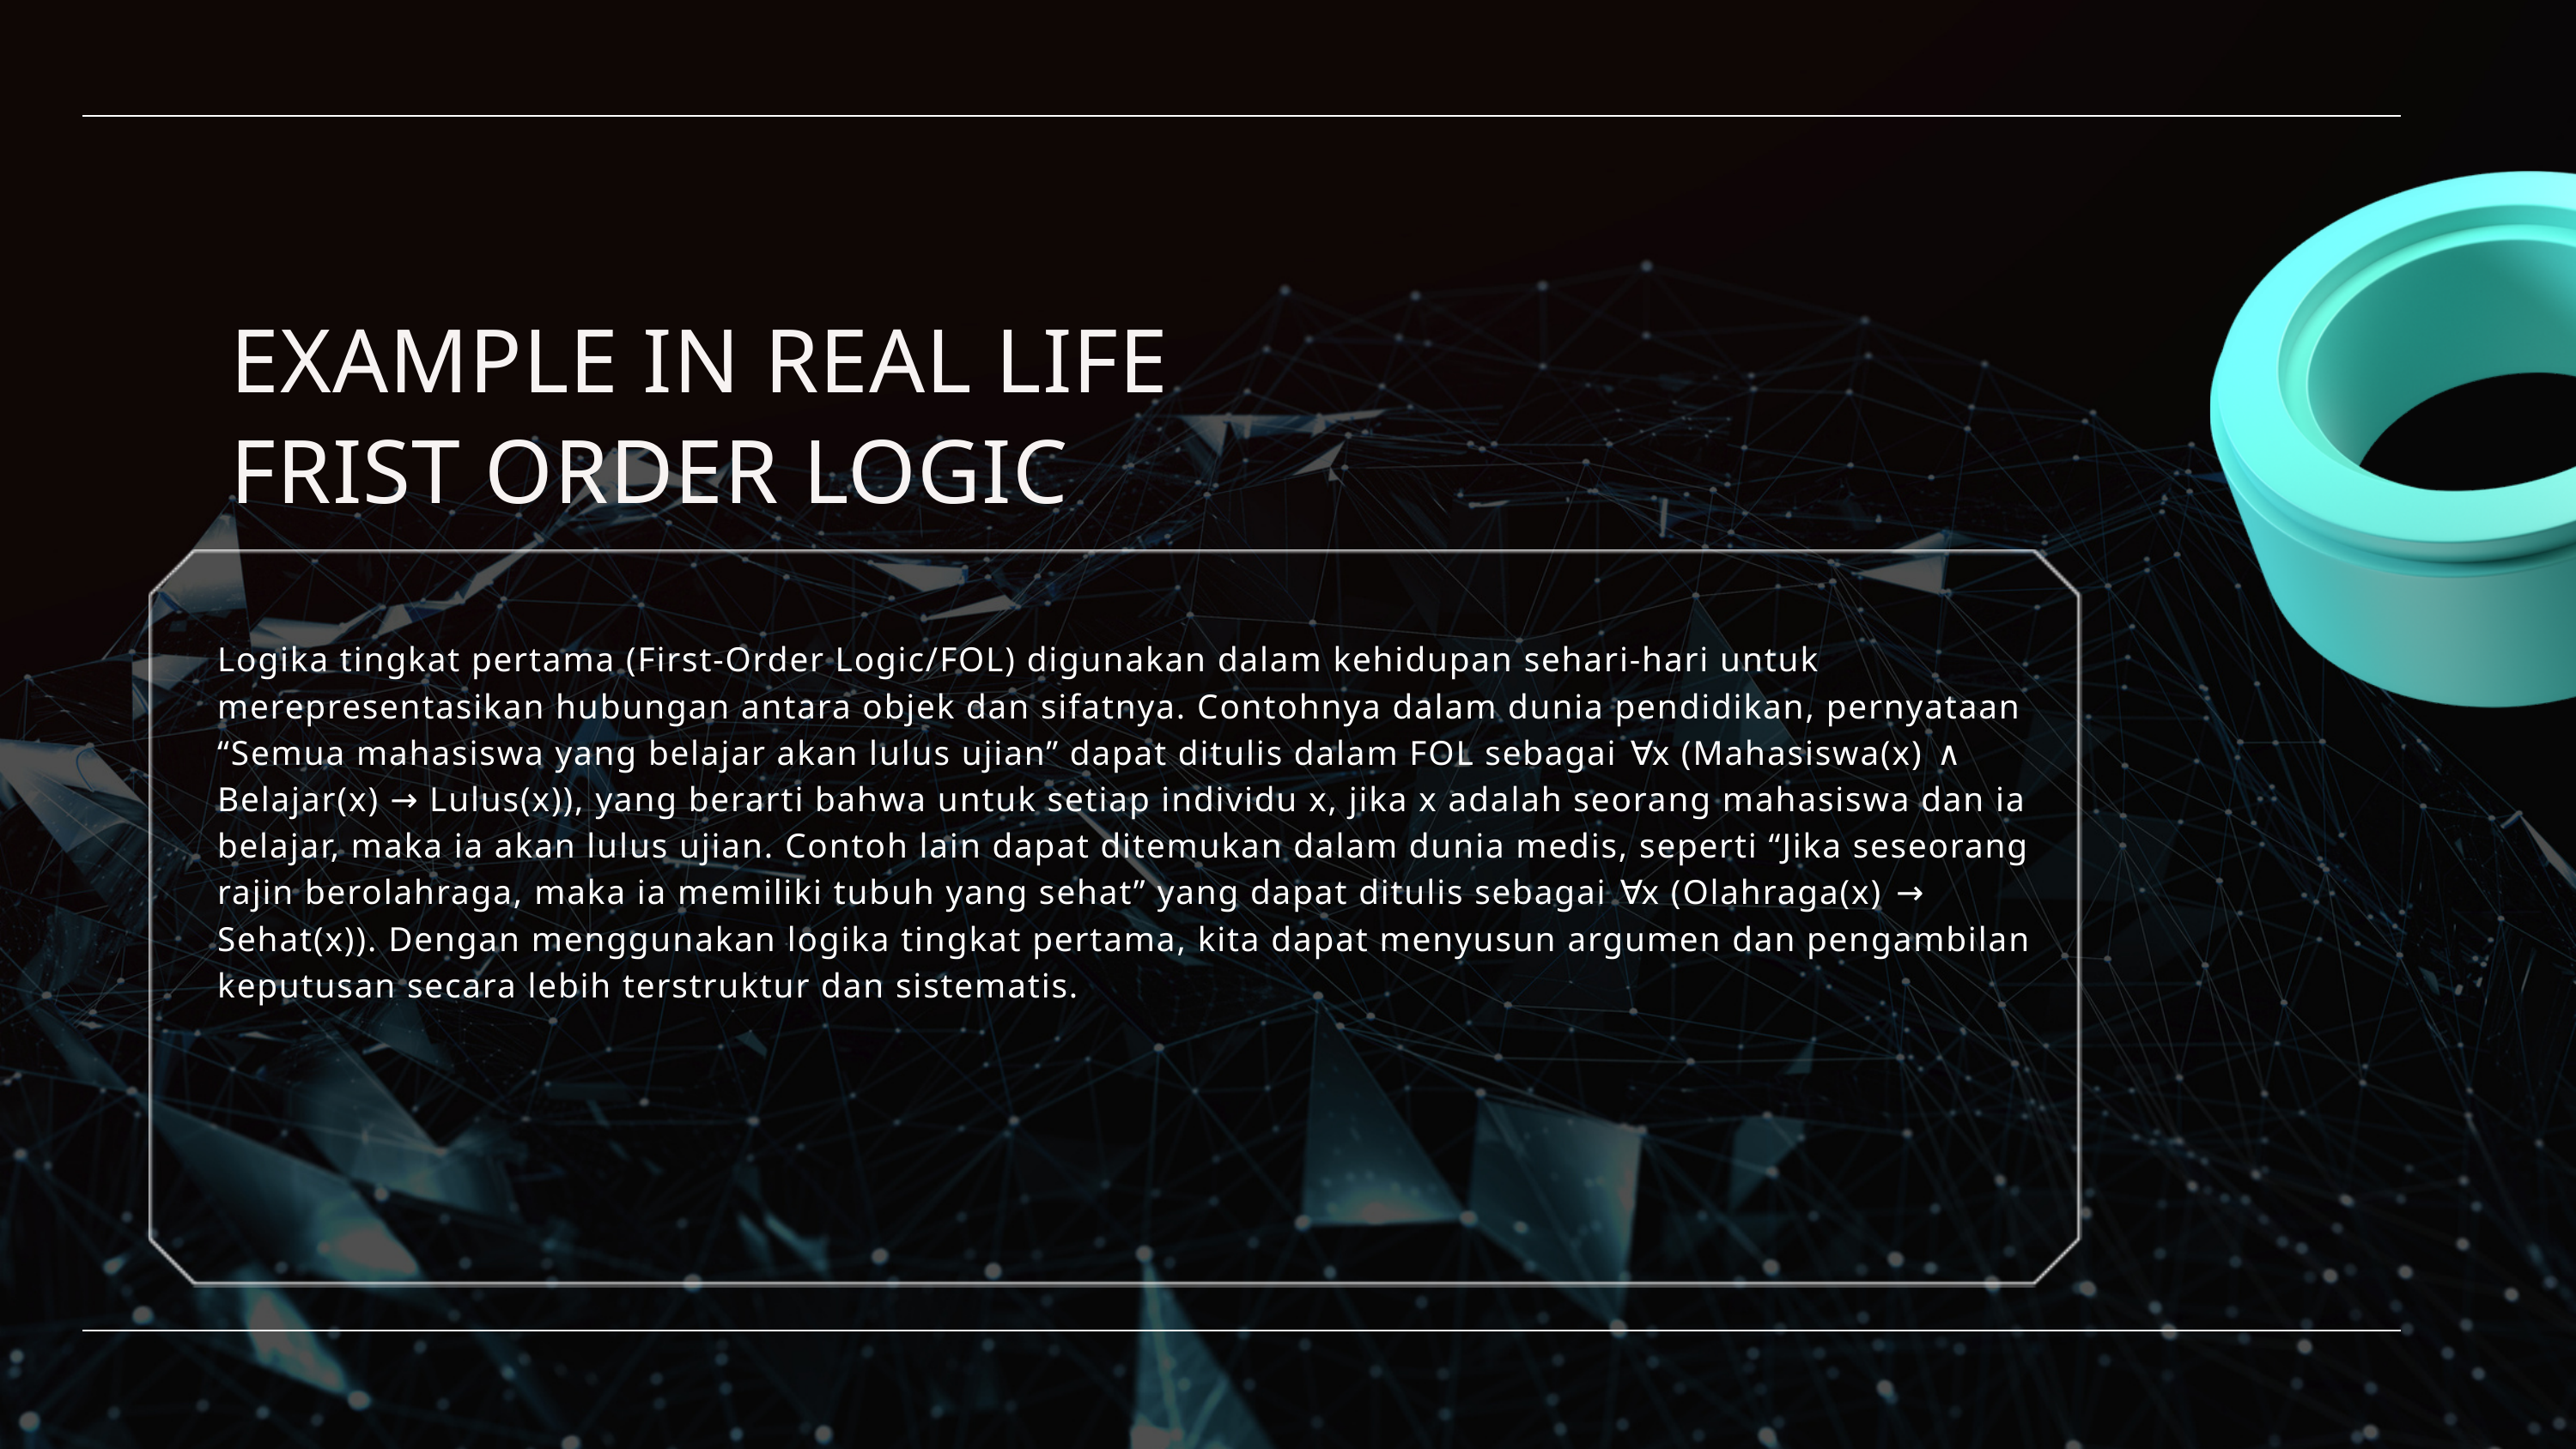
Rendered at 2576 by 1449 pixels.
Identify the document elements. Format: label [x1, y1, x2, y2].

text_box [230, 302, 1960, 578]
text_box [216, 636, 2044, 1200]
text_box [2209, 171, 2576, 709]
text_box [0, 0, 2576, 1449]
